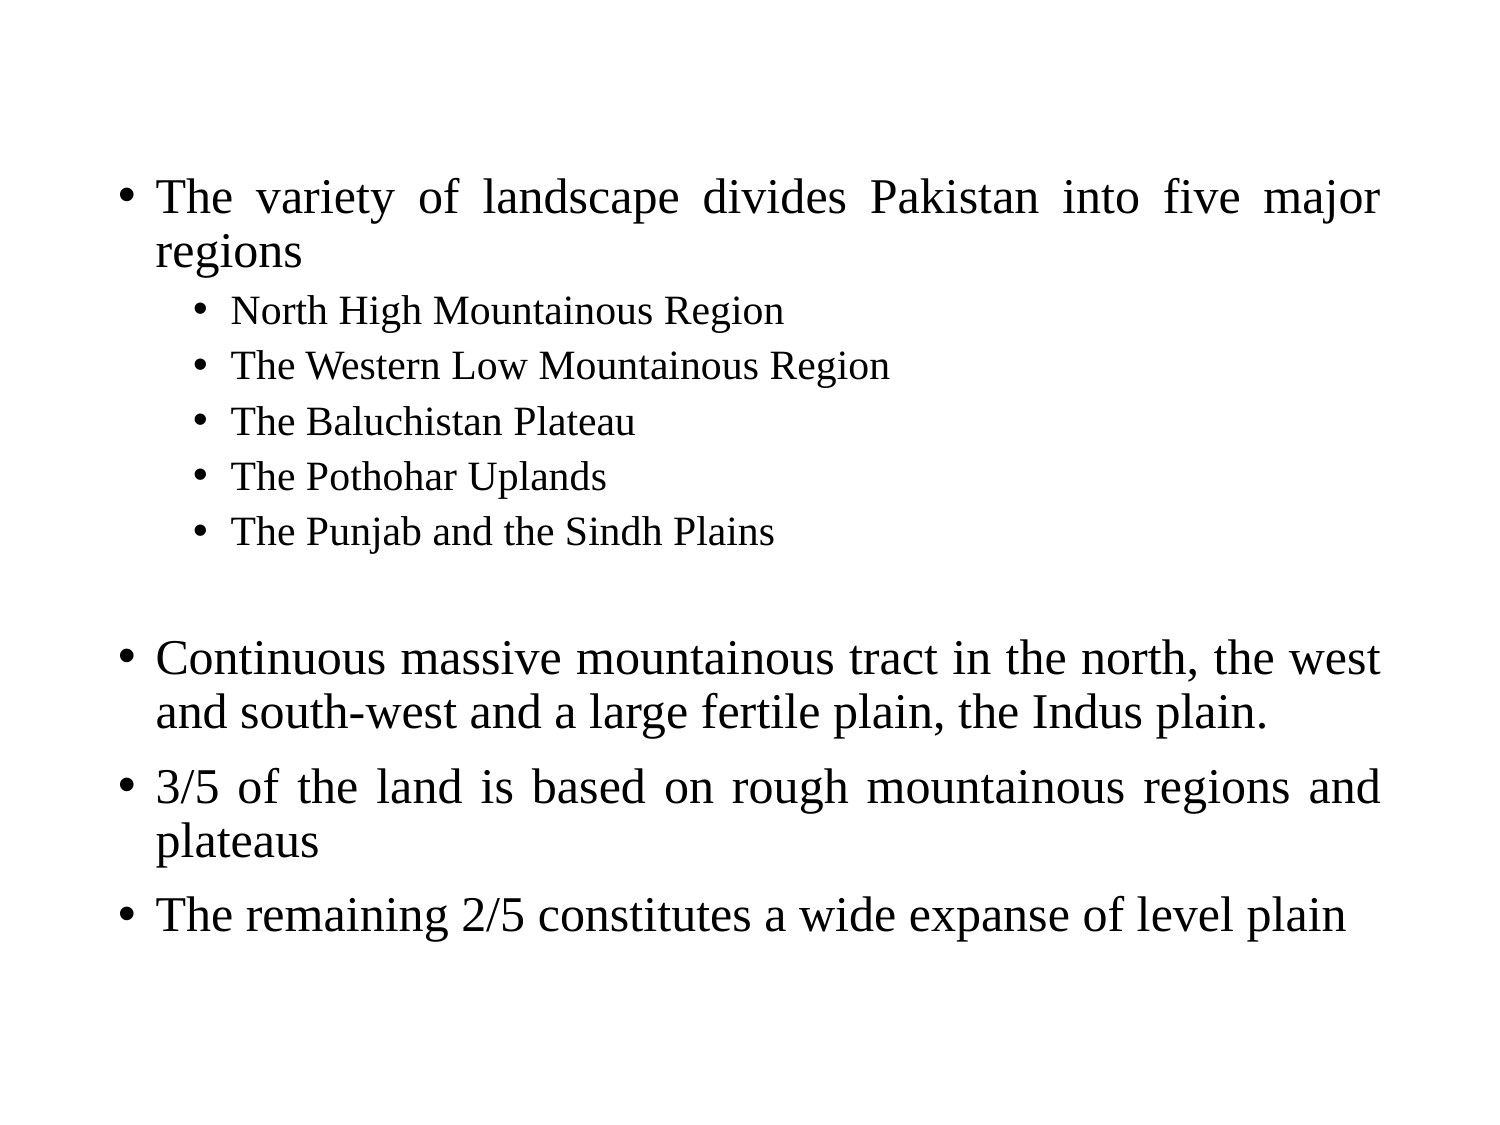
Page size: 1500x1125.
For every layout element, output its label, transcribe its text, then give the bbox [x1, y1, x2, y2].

list The variety of landscape divides Pakistan into five major regions North High Mountainous Region The Western Low Mountainous Region The Baluchistan Plateau The Pothohar Uplands The Punjab and the Sindh Plains Continuous massive mountainous tract in the north, the west and south-west and a large fertile plain, the Indus plain. 3/5 of the land is based on rough mountainous regions and plateaus The remaining 2/5 constitutes a wide expanse of level plain [103, 162, 1397, 1014]
